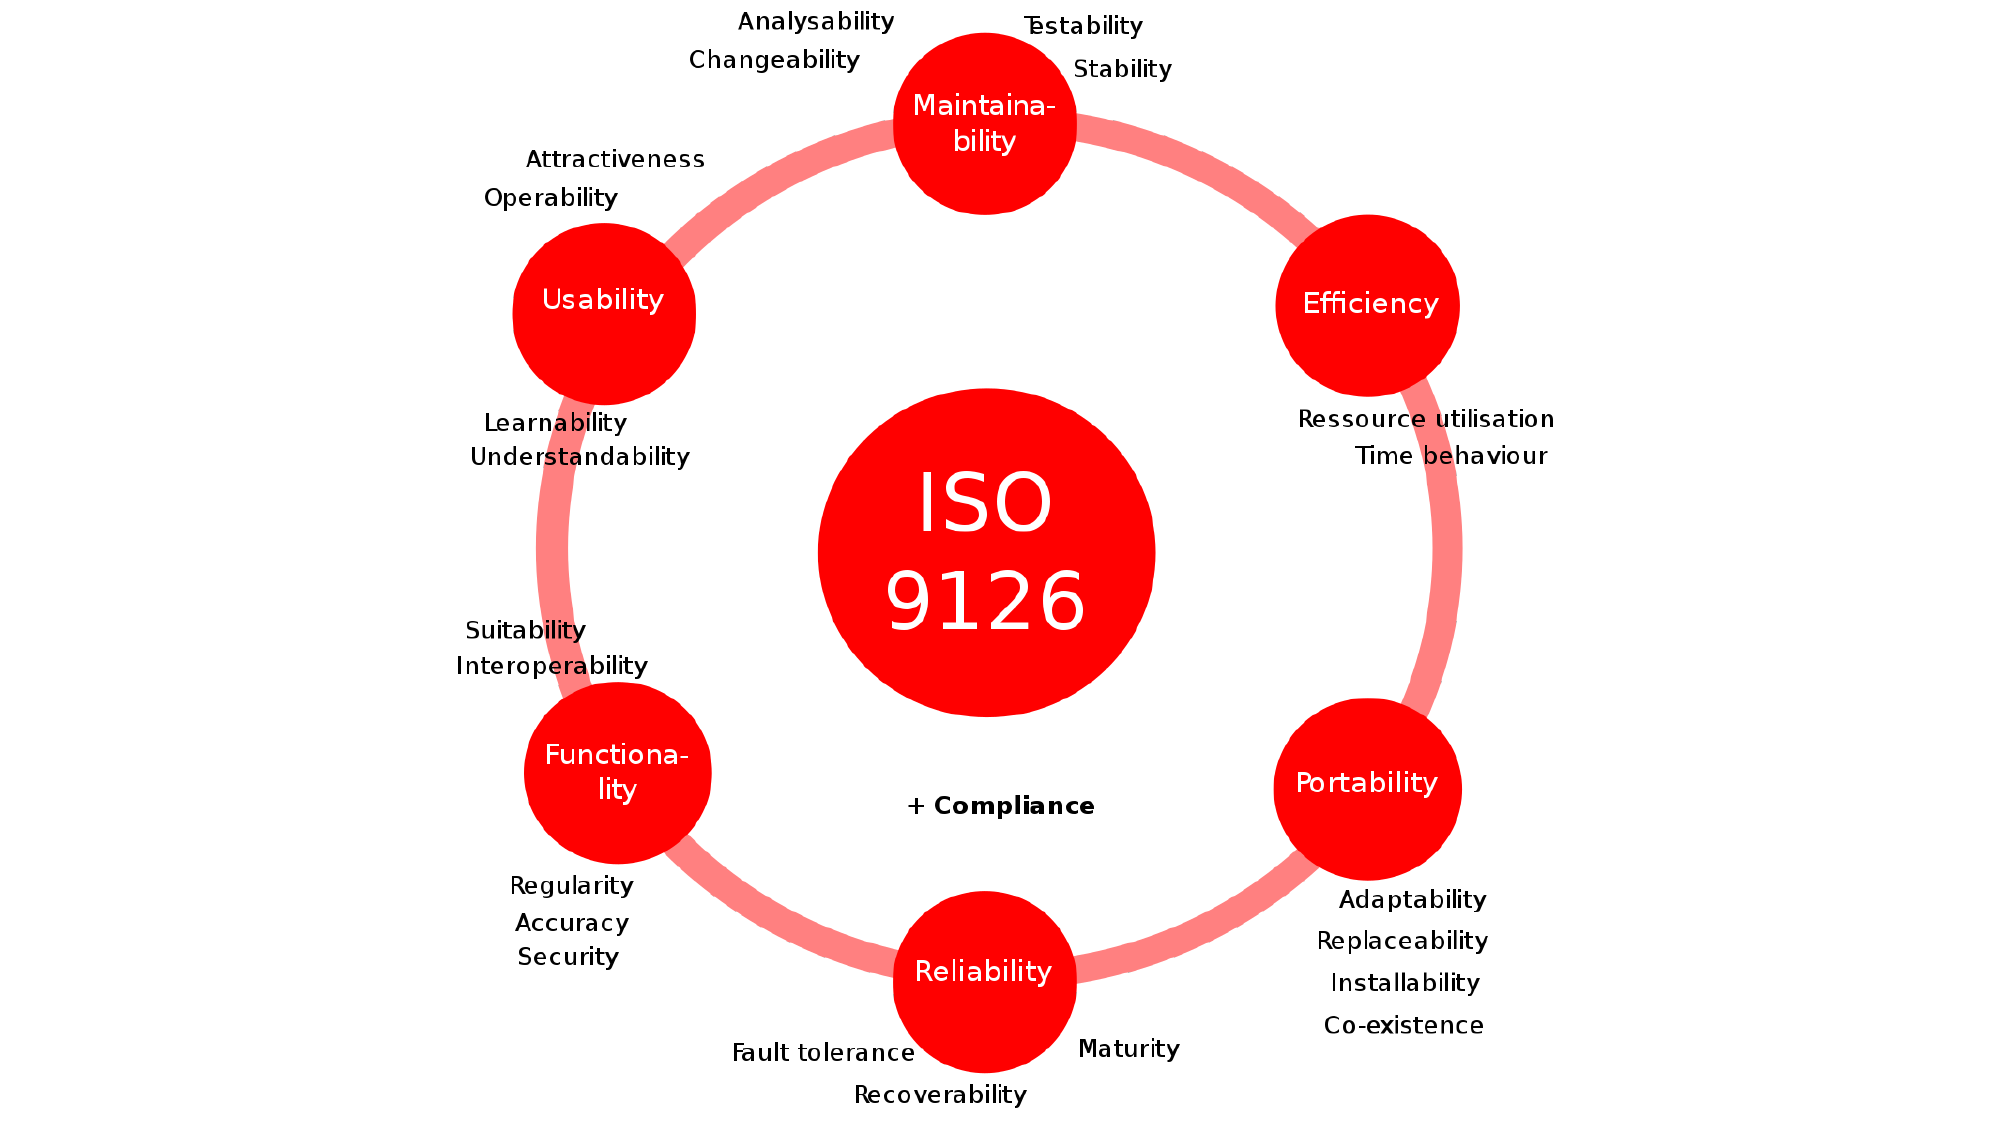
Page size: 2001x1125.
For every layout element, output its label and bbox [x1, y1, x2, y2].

picture [437, 0, 1563, 1125]
